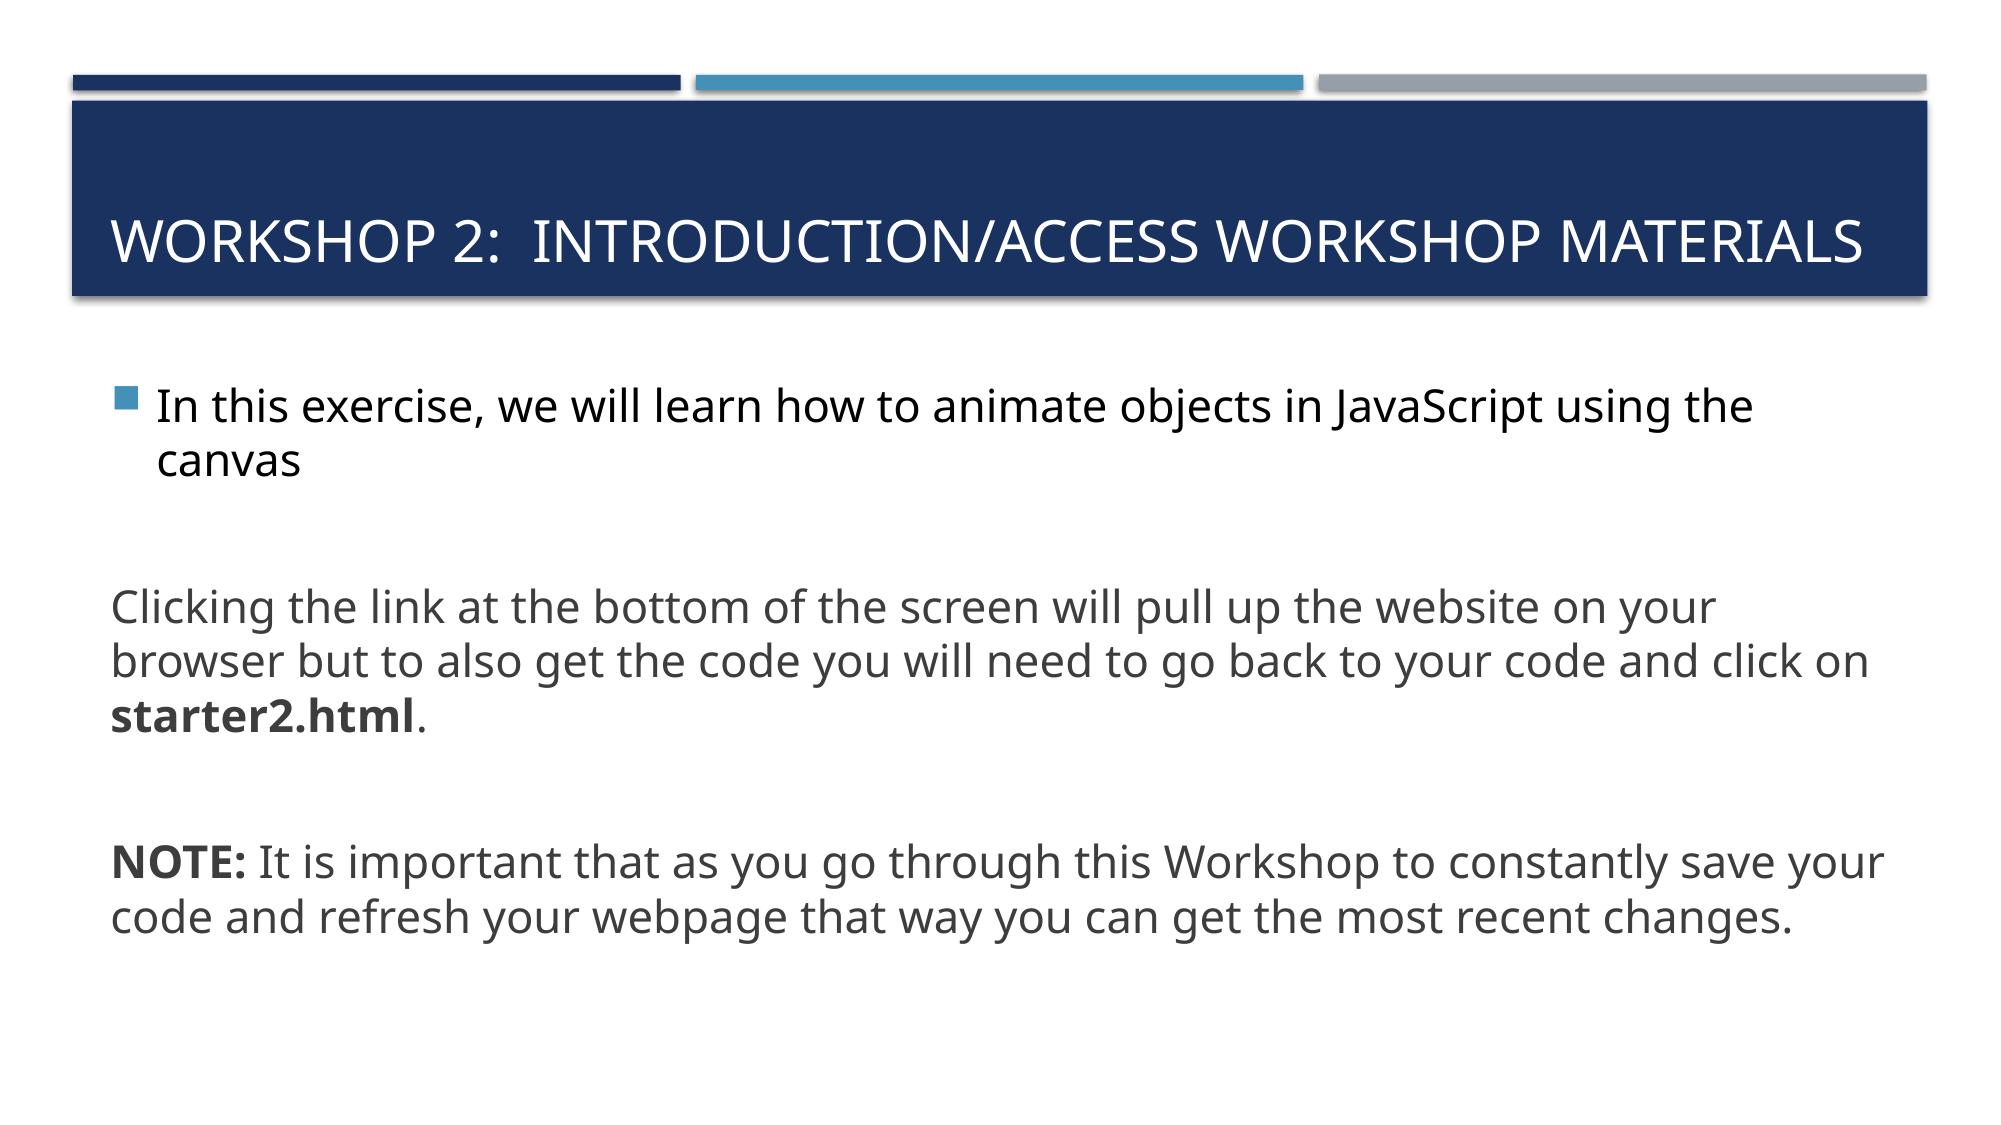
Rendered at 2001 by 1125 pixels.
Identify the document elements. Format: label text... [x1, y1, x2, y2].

title Workshop 2: introduction/Access Workshop Materials [95, 115, 1905, 282]
list In this exercise, we will learn how to animate objects in JavaScript using the canvas Clicking the link at the bottom of the screen will pull up the website on your browser but to also get the code you will need to go back to your code and click on starter2.html. NOTE: It is important that as you go through this Workshop to constantly save your code and refresh your webpage that way you can get the most recent changes. [95, 357, 1905, 962]
